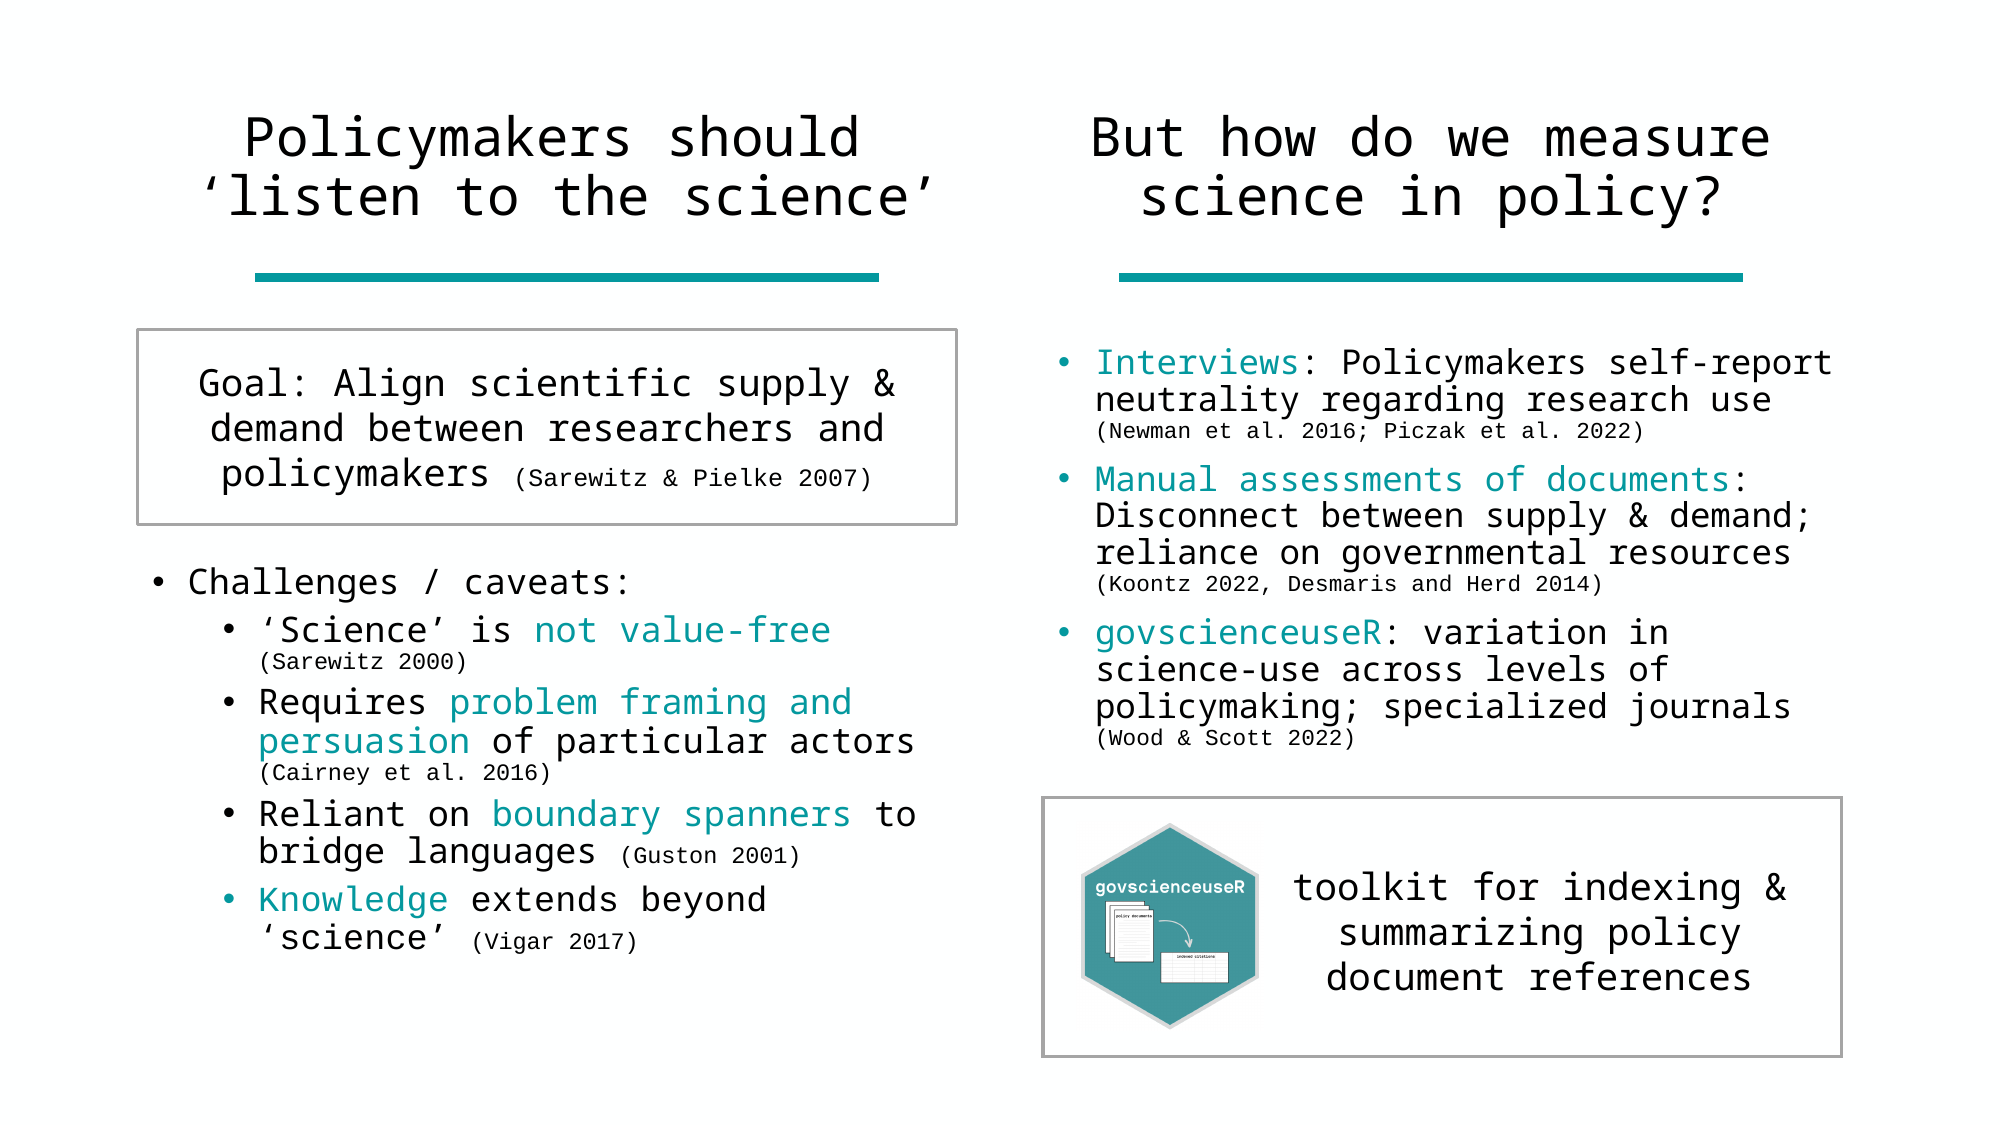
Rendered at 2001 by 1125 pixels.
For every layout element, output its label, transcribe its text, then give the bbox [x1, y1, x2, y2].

text_box But how do we measure science in policy? [999, 59, 1863, 278]
title Policymakers should ‘listen to the science’ [137, 59, 999, 278]
text_box [1042, 797, 1843, 1058]
picture [1076, 821, 1264, 1031]
list Challenges / caveats: ‘Science’ is not value-free (Sarewitz 2000) Requires problem framing and persuasion of particular actors (Cairney et al. 2016) Reliant on boundary spanners to bridge languages (Guston 2001) Knowledge extends beyond ‘science’ (Vigar 2017) [137, 525, 957, 967]
text_box Interviews: Policymakers self-report neutrality regarding research use (Newman et al. 2016; Piczak et al. 2022) Manual assessments of documents: Disconnect between supply & demand; reliance on governmental resources (Koontz 2022, Desmaris and Herd 2014) govscienceuseR: variation in science-use across levels of policymaking; specialized journals (Wood & Scott 2022) [1043, 337, 1863, 807]
text_box Goal: Align scientific supply & demand between researchers and policymakers (Sarewitz & Pielke 2007) [137, 329, 957, 525]
